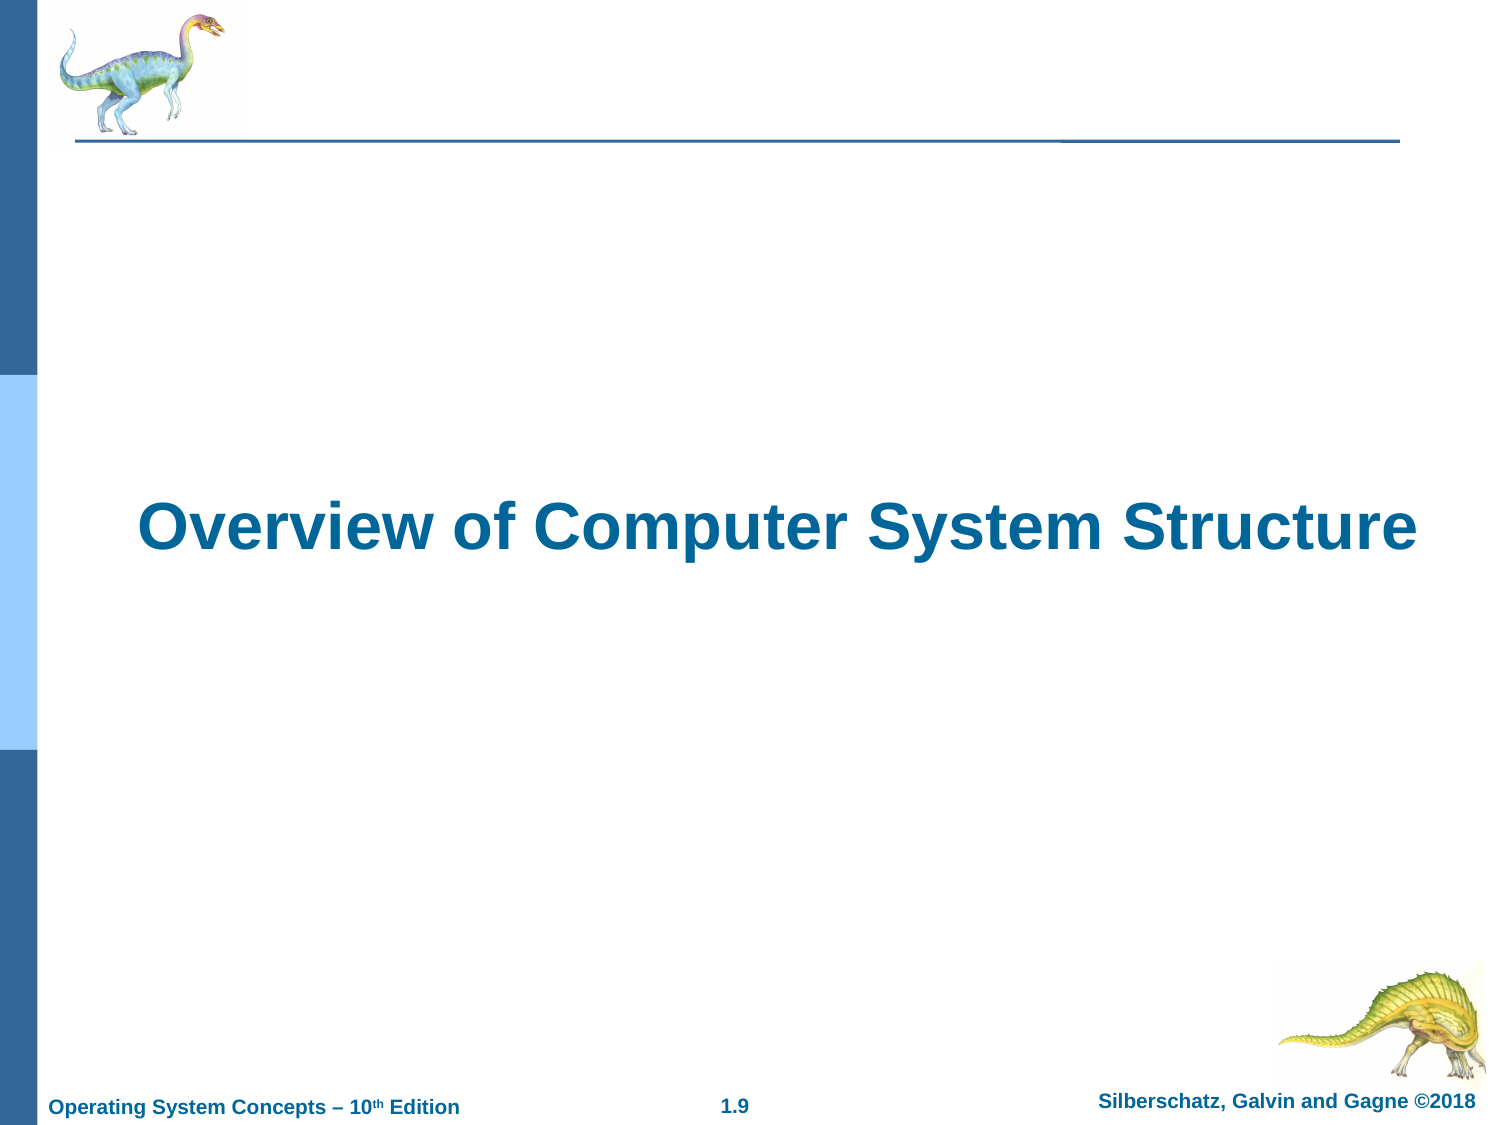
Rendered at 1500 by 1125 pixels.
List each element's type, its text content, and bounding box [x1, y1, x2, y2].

picture [46, 0, 243, 149]
picture [1275, 959, 1486, 1090]
list Overview of Computer System Structure [47, 475, 1494, 650]
